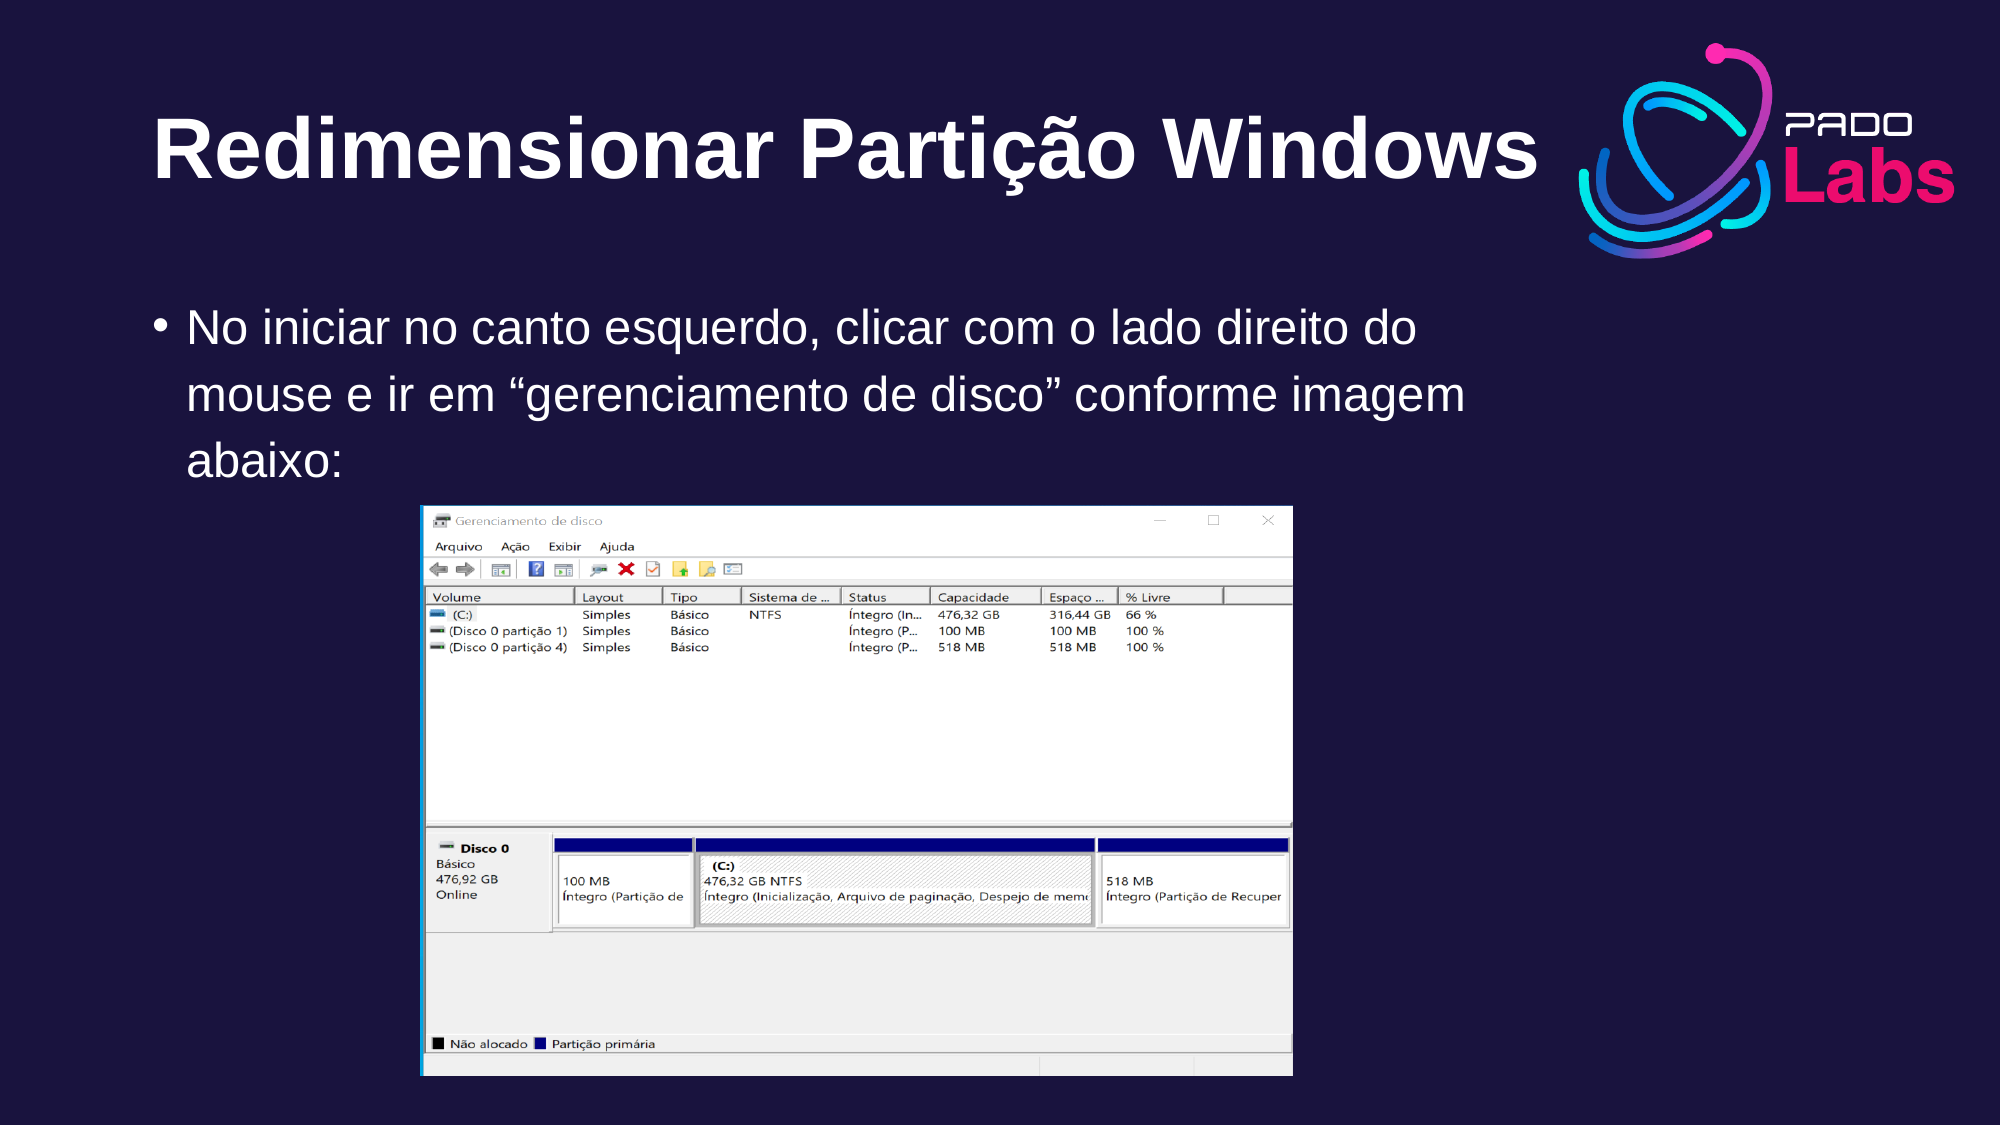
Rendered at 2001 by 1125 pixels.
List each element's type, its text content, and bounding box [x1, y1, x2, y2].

list No iniciar no canto esquerdo, clicar com o lado direito do mouse e ir em “gerenciamento de disco” conforme imagem abaixo: [137, 279, 1576, 497]
picture [424, 505, 1293, 1076]
title Redimensionar Partição Windows [137, 84, 1561, 218]
picture [1578, 43, 1956, 259]
